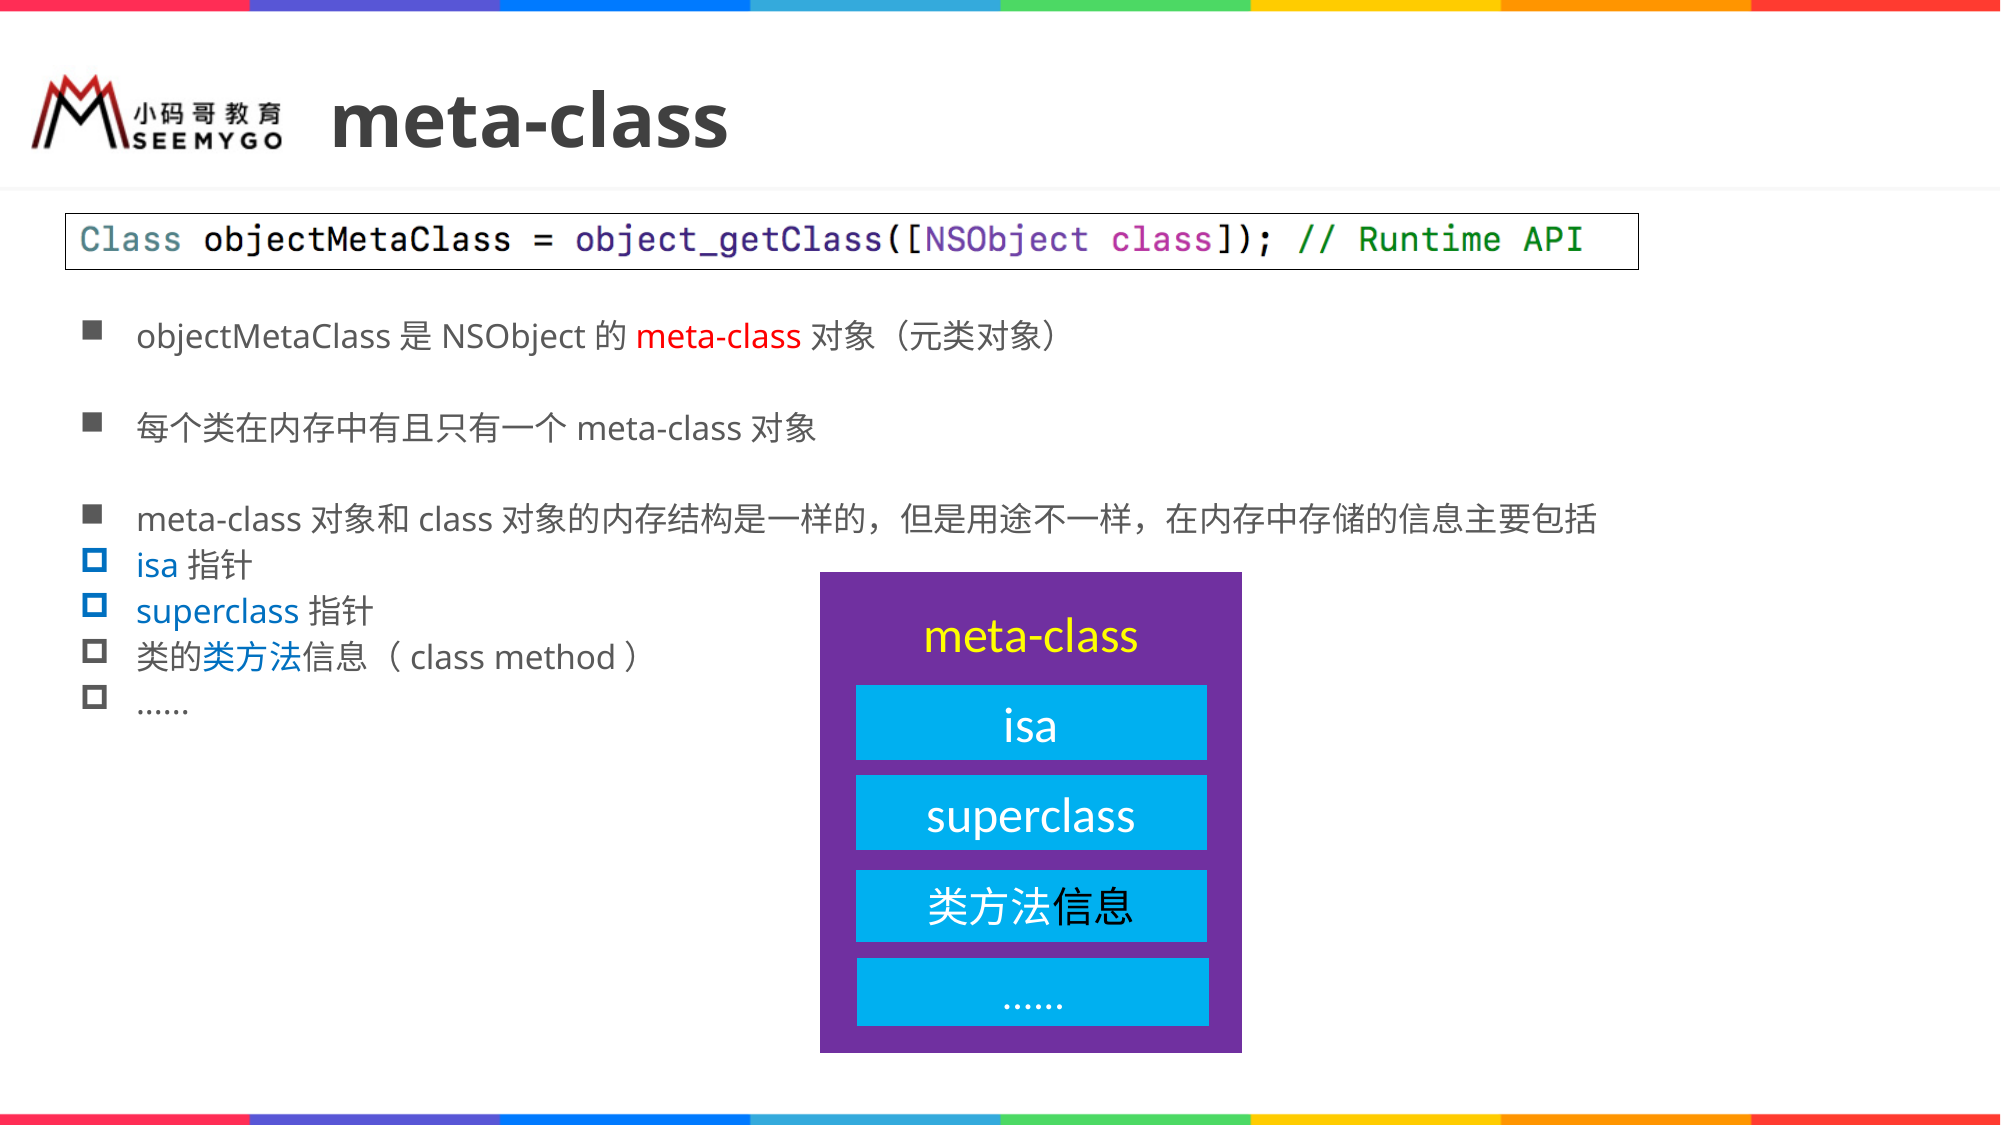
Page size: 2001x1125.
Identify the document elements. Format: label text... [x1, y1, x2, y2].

title meta-class [314, 64, 1968, 182]
text_box ...... [857, 958, 1209, 1026]
text_box objectMetaClass是NSObject的meta-class对象（元类对象） 每个类在内存中有且只有一个meta-class对象 meta-class对象和class对象的内存结构是一样的，但是用途不一样，在内存中存储的信息主要包括 isa指针 superclass指针 类的类方法信息（class method） ...... [65, 301, 1968, 748]
text_box 类方法信息 [856, 870, 1207, 942]
text_box superclass [856, 775, 1207, 850]
text_box meta-class [820, 572, 1242, 1053]
picture [0, 0, 2001, 1125]
text_box isa [856, 685, 1207, 760]
